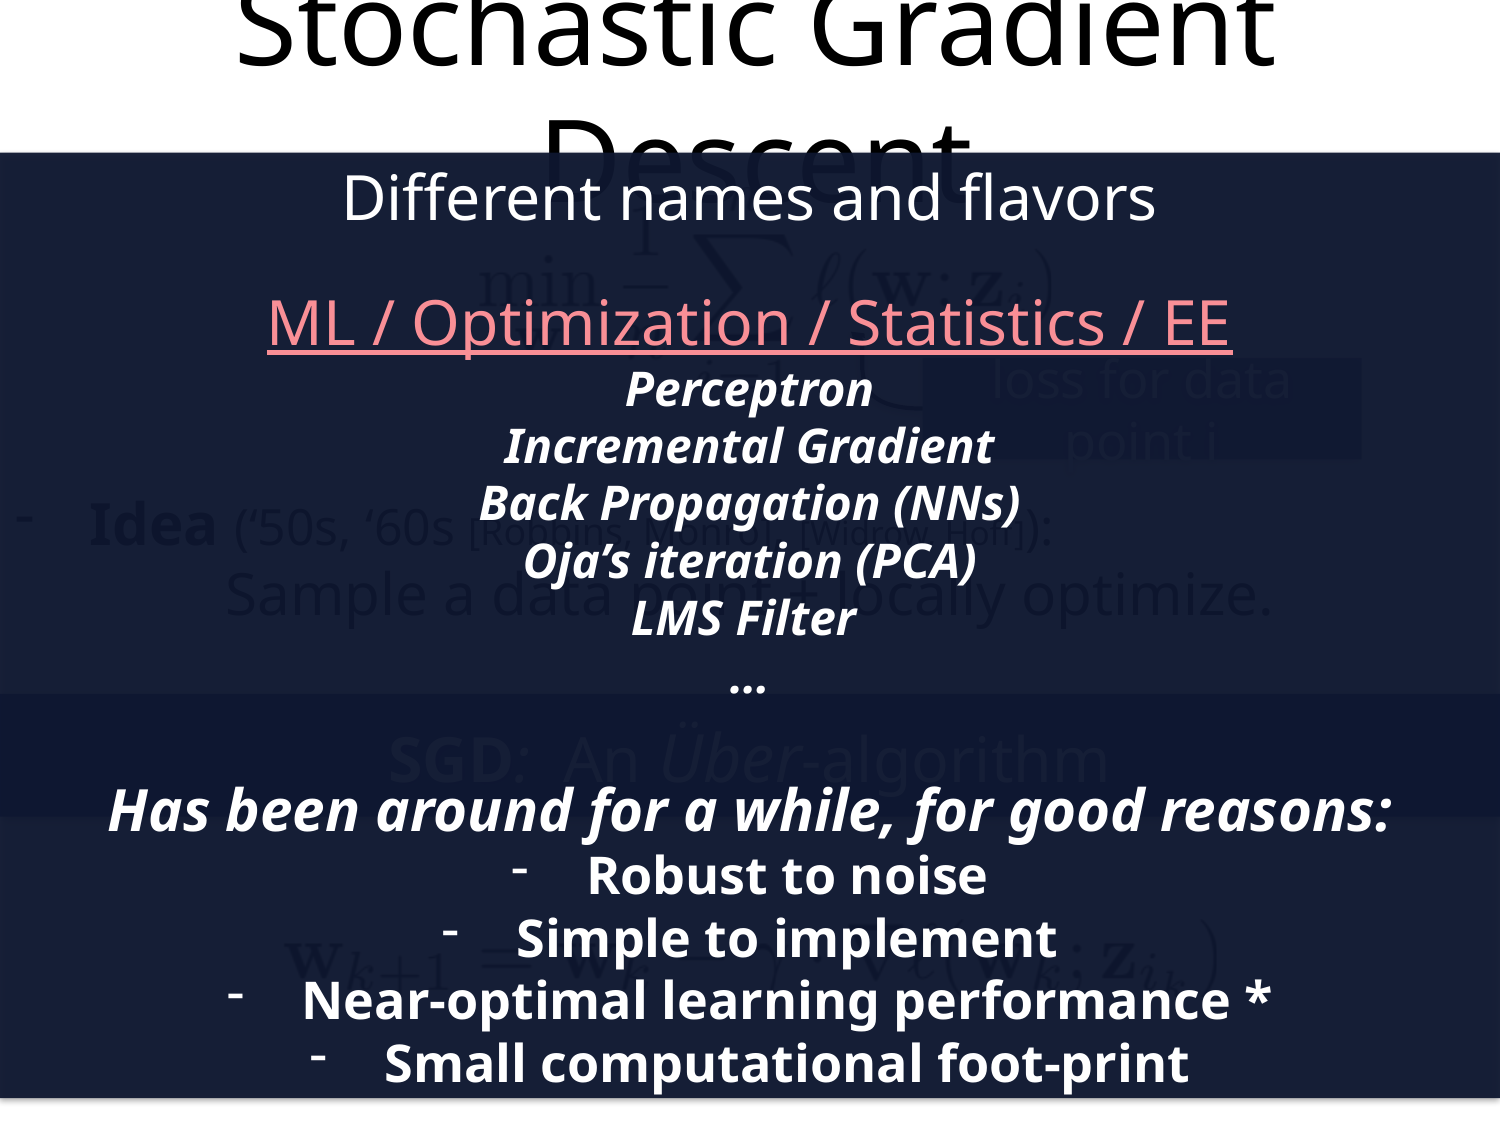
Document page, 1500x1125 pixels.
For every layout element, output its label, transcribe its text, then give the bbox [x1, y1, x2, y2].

title Stochastic Gradient Descent [6, 0, 1500, 152]
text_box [850, 403, 923, 409]
picture [283, 918, 1217, 997]
picture [478, 187, 1052, 395]
text_box Different names and flavors ML / Optimization / Statistics / EE Perceptron Incremental Gradient Back Propagation (NNs) Oja’s iteration (PCA) LMS Filter … Has been around for a while, for good reasons: Robust to noise Simple to implement Near-optimal learning performance * Small computational foot-print [0, 152, 1500, 1099]
